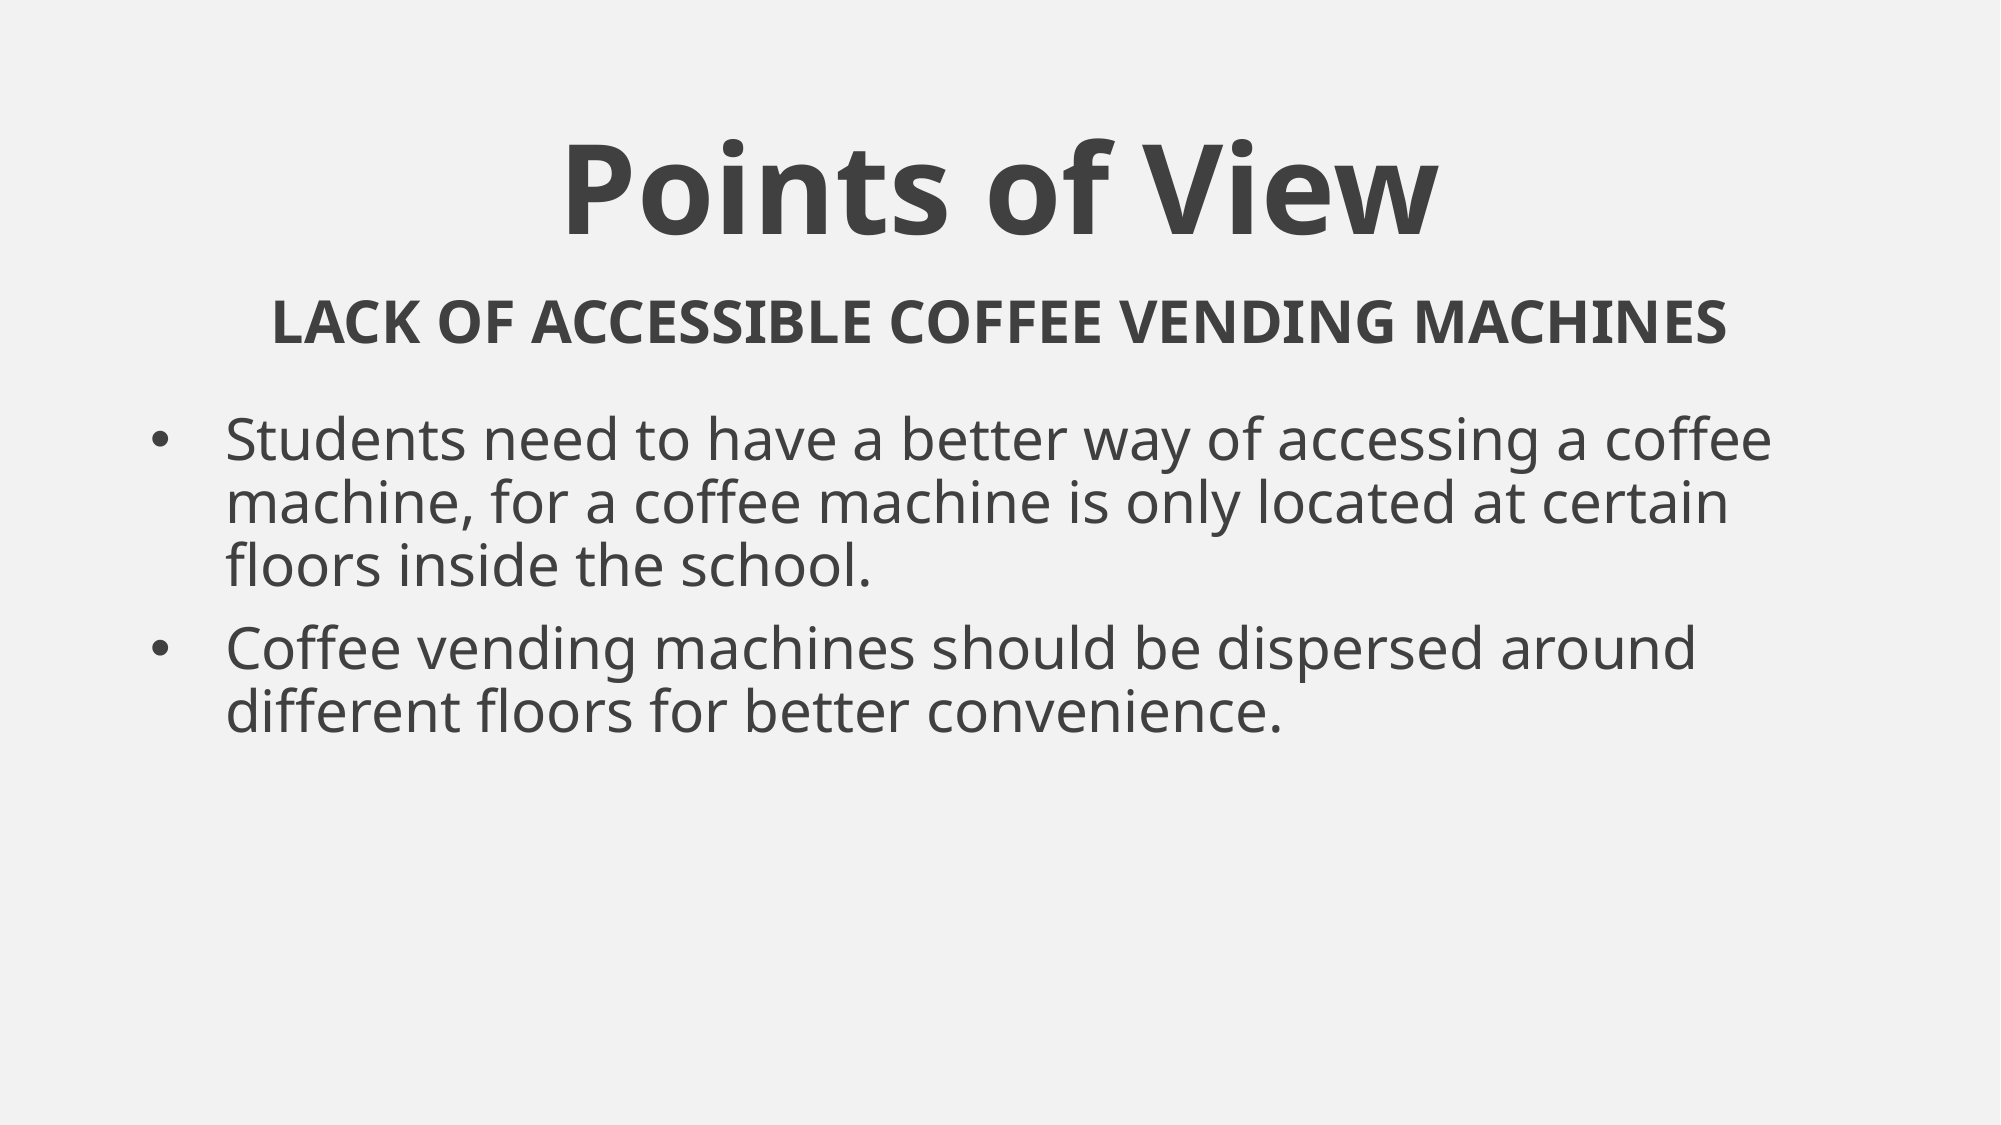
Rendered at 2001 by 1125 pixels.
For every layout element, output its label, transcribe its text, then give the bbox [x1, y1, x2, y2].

text_box LACK OF ACCESSIBLE COFFEE VENDING MACHINES [249, 268, 1750, 364]
title Points of View [249, 72, 1750, 268]
subtitle Students need to have a better way of accessing a coffee machine, for a coffee machine is only located at certain floors inside the school. Coffee vending machines should be dispersed around different floors for better convenience. [0, 402, 2000, 840]
